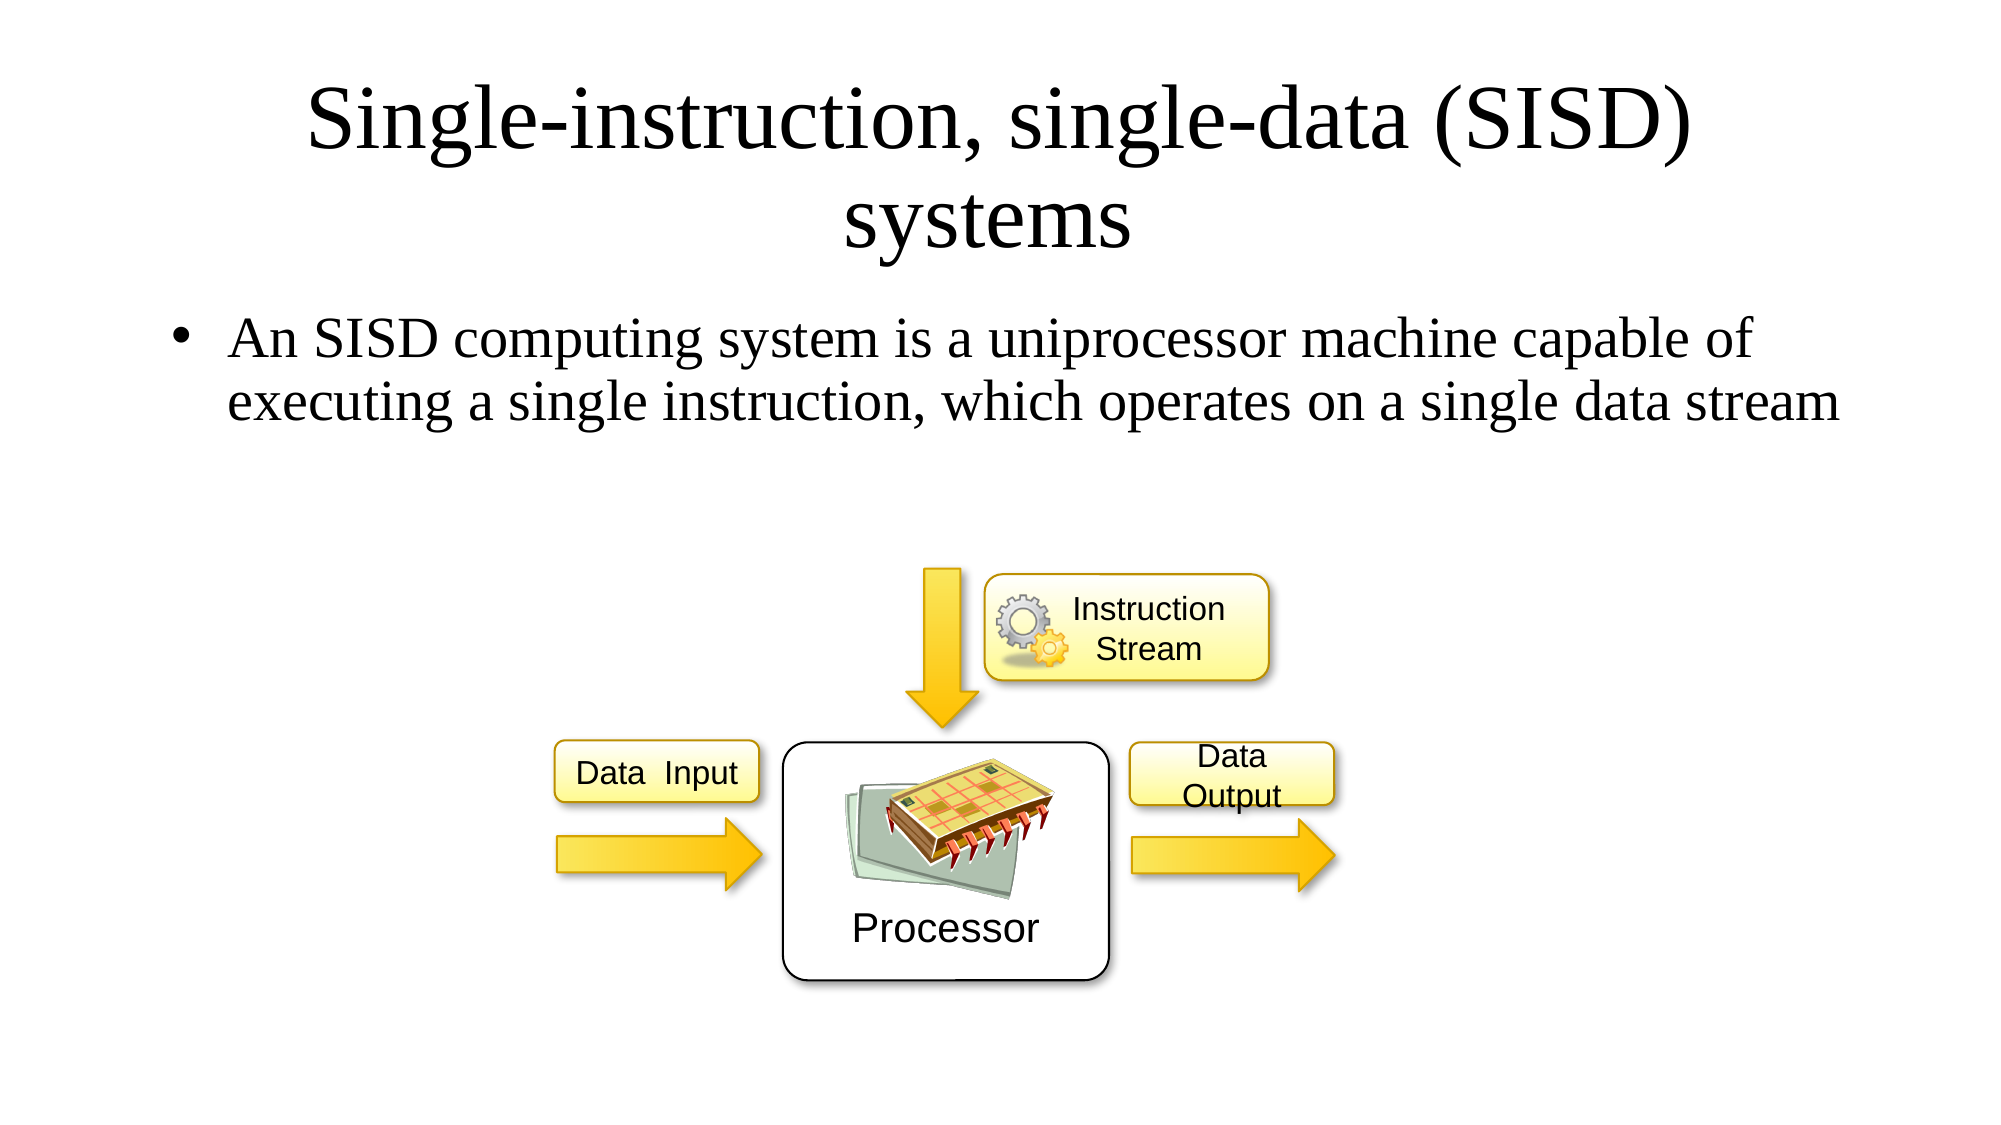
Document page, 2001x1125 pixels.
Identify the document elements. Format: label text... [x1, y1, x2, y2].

list An SISD computing system is a uniprocessor machine capable of executing a single instruction, which operates on a single data stream [137, 299, 1863, 1014]
title Single-instruction, single-data (SISD) systems [137, 59, 1863, 278]
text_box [532, 516, 1370, 1014]
